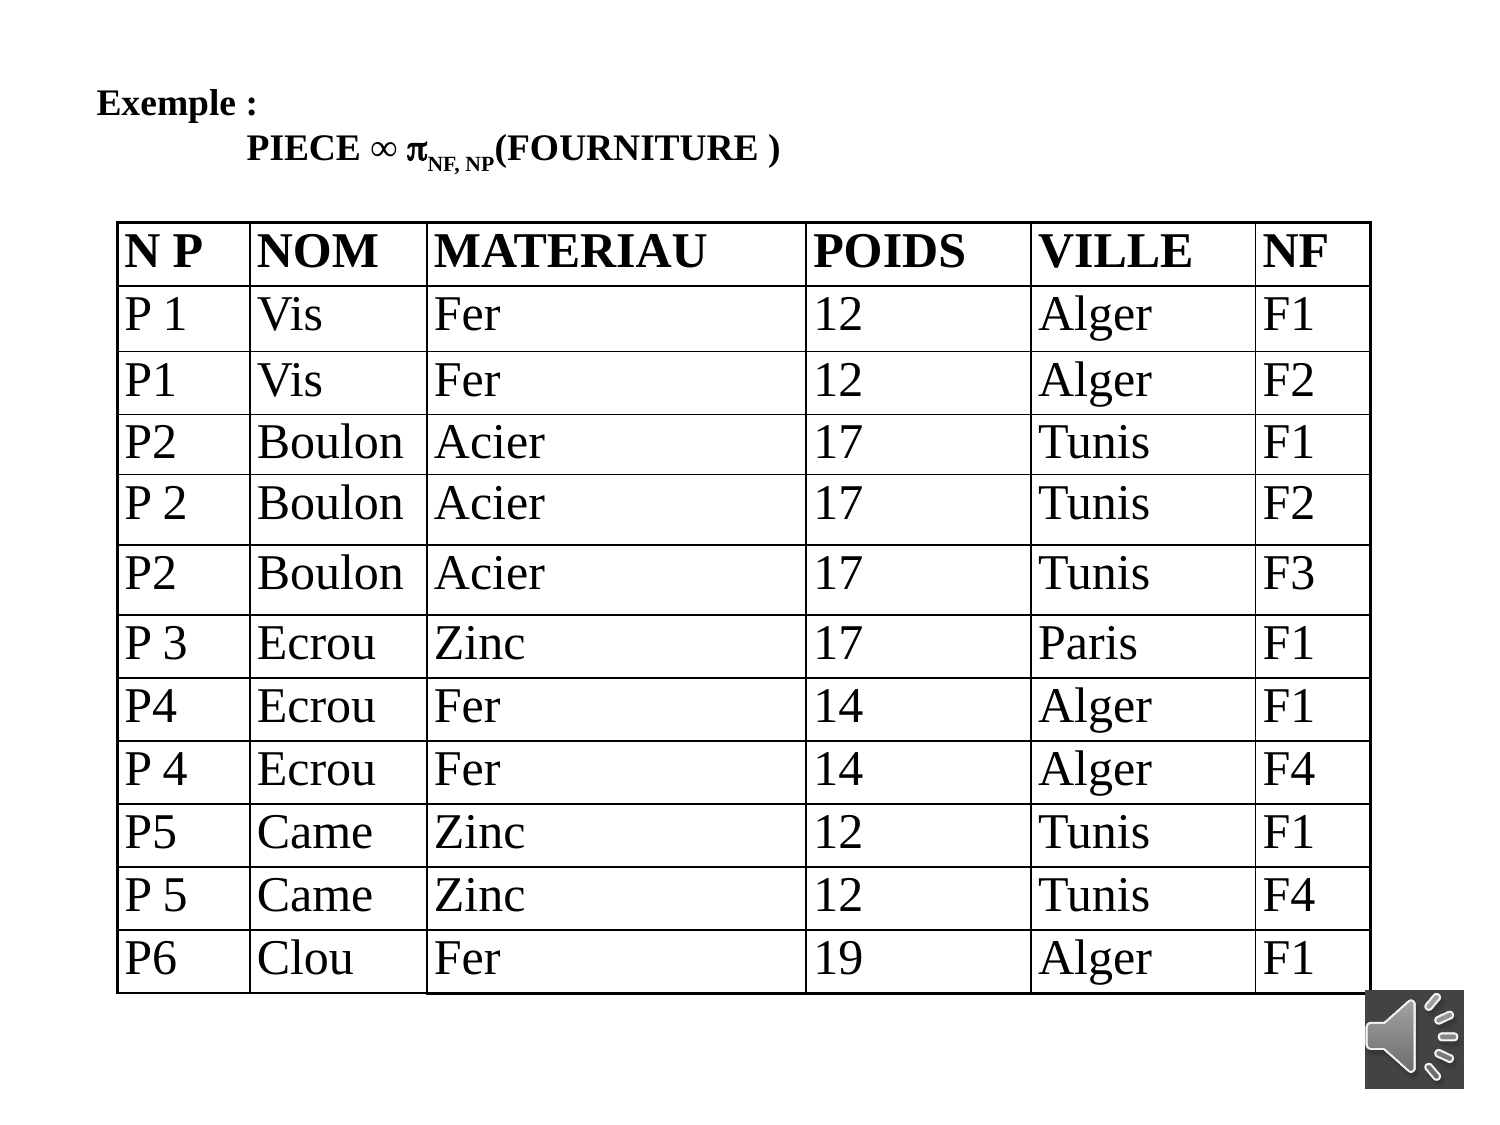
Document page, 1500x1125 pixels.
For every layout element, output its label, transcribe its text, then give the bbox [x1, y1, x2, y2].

table_cell P6 [119, 931, 249, 992]
table_cell Alger [1032, 352, 1255, 414]
table_cell Clou [251, 931, 426, 992]
table_cell 19 [807, 931, 1030, 992]
table_cell Alger [1032, 931, 1255, 992]
table_header NOM [251, 224, 426, 285]
table_cell Acier [428, 475, 805, 544]
table_cell F1 [1256, 931, 1369, 992]
table_cell Tunis [1032, 868, 1255, 929]
table_cell Fer [428, 931, 805, 992]
table_cell P 3 [119, 616, 249, 677]
table_cell Vis [251, 352, 426, 414]
table_cell Alger [1032, 742, 1255, 803]
table_cell 12 [807, 287, 1030, 351]
table_cell 12 [807, 352, 1030, 414]
table_header MATERIAU [428, 224, 805, 285]
table_cell Tunis [1032, 475, 1255, 544]
table_cell P5 [119, 805, 249, 866]
table_cell F1 [1256, 287, 1369, 351]
table_cell P 1 [119, 287, 249, 351]
table_cell P 5 [119, 868, 249, 929]
text_box Exemple : PIECE ∞ NF, NP(FOURNITURE ) [81, 70, 832, 259]
table_cell P2 [119, 546, 249, 614]
table_header NF [1256, 224, 1369, 285]
table_header VILLE [1032, 224, 1255, 285]
table_cell 17 [807, 475, 1030, 544]
table_cell Boulon [251, 415, 426, 474]
table_cell Fer [428, 352, 805, 414]
table_cell F1 [1256, 415, 1369, 474]
table_cell P 2 [119, 475, 249, 544]
table_cell P 4 [119, 742, 249, 803]
table_cell Ecrou [251, 679, 426, 740]
table_cell Fer [428, 742, 805, 803]
table_cell F1 [1256, 679, 1369, 740]
table_cell F2 [1256, 352, 1369, 414]
table_cell F2 [1256, 475, 1369, 544]
table_cell P1 [119, 352, 249, 414]
table_cell F1 [1256, 805, 1369, 866]
table_cell F3 [1256, 546, 1369, 614]
table_cell 17 [807, 415, 1030, 474]
table_cell Tunis [1032, 546, 1255, 614]
table_cell F4 [1256, 868, 1369, 929]
table_cell Ecrou [251, 616, 426, 677]
picture [1364, 989, 1465, 1090]
table_cell Tunis [1032, 805, 1255, 866]
table_cell Zinc [428, 616, 805, 677]
table_cell F1 [1256, 616, 1369, 677]
table_cell Alger [1032, 679, 1255, 740]
table_cell 12 [807, 805, 1030, 866]
table_cell Ecrou [251, 742, 426, 803]
table_cell Fer [428, 679, 805, 740]
table_cell Alger [1032, 287, 1255, 351]
table_cell Came [251, 868, 426, 929]
table_cell Boulon [251, 475, 426, 544]
table_cell 17 [807, 546, 1030, 614]
table_cell 12 [807, 868, 1030, 929]
table_cell Zinc [428, 805, 805, 866]
table_cell Acier [428, 415, 805, 474]
table_cell Tunis [1032, 415, 1255, 474]
table_cell Came [251, 805, 426, 866]
table_cell P2 [119, 415, 249, 474]
table_cell 14 [807, 742, 1030, 803]
table_cell Boulon [251, 546, 426, 614]
table_header POIDS [807, 224, 1030, 285]
table_cell F4 [1256, 742, 1369, 803]
table_cell 14 [807, 679, 1030, 740]
table_cell Paris [1032, 616, 1255, 677]
table_cell Vis [251, 287, 426, 351]
table_cell Zinc [428, 868, 805, 929]
table_header N P [119, 224, 249, 285]
table_cell Acier [428, 546, 805, 614]
table_cell P4 [119, 679, 249, 740]
table_cell Fer [428, 287, 805, 351]
table_cell 17 [807, 616, 1030, 677]
